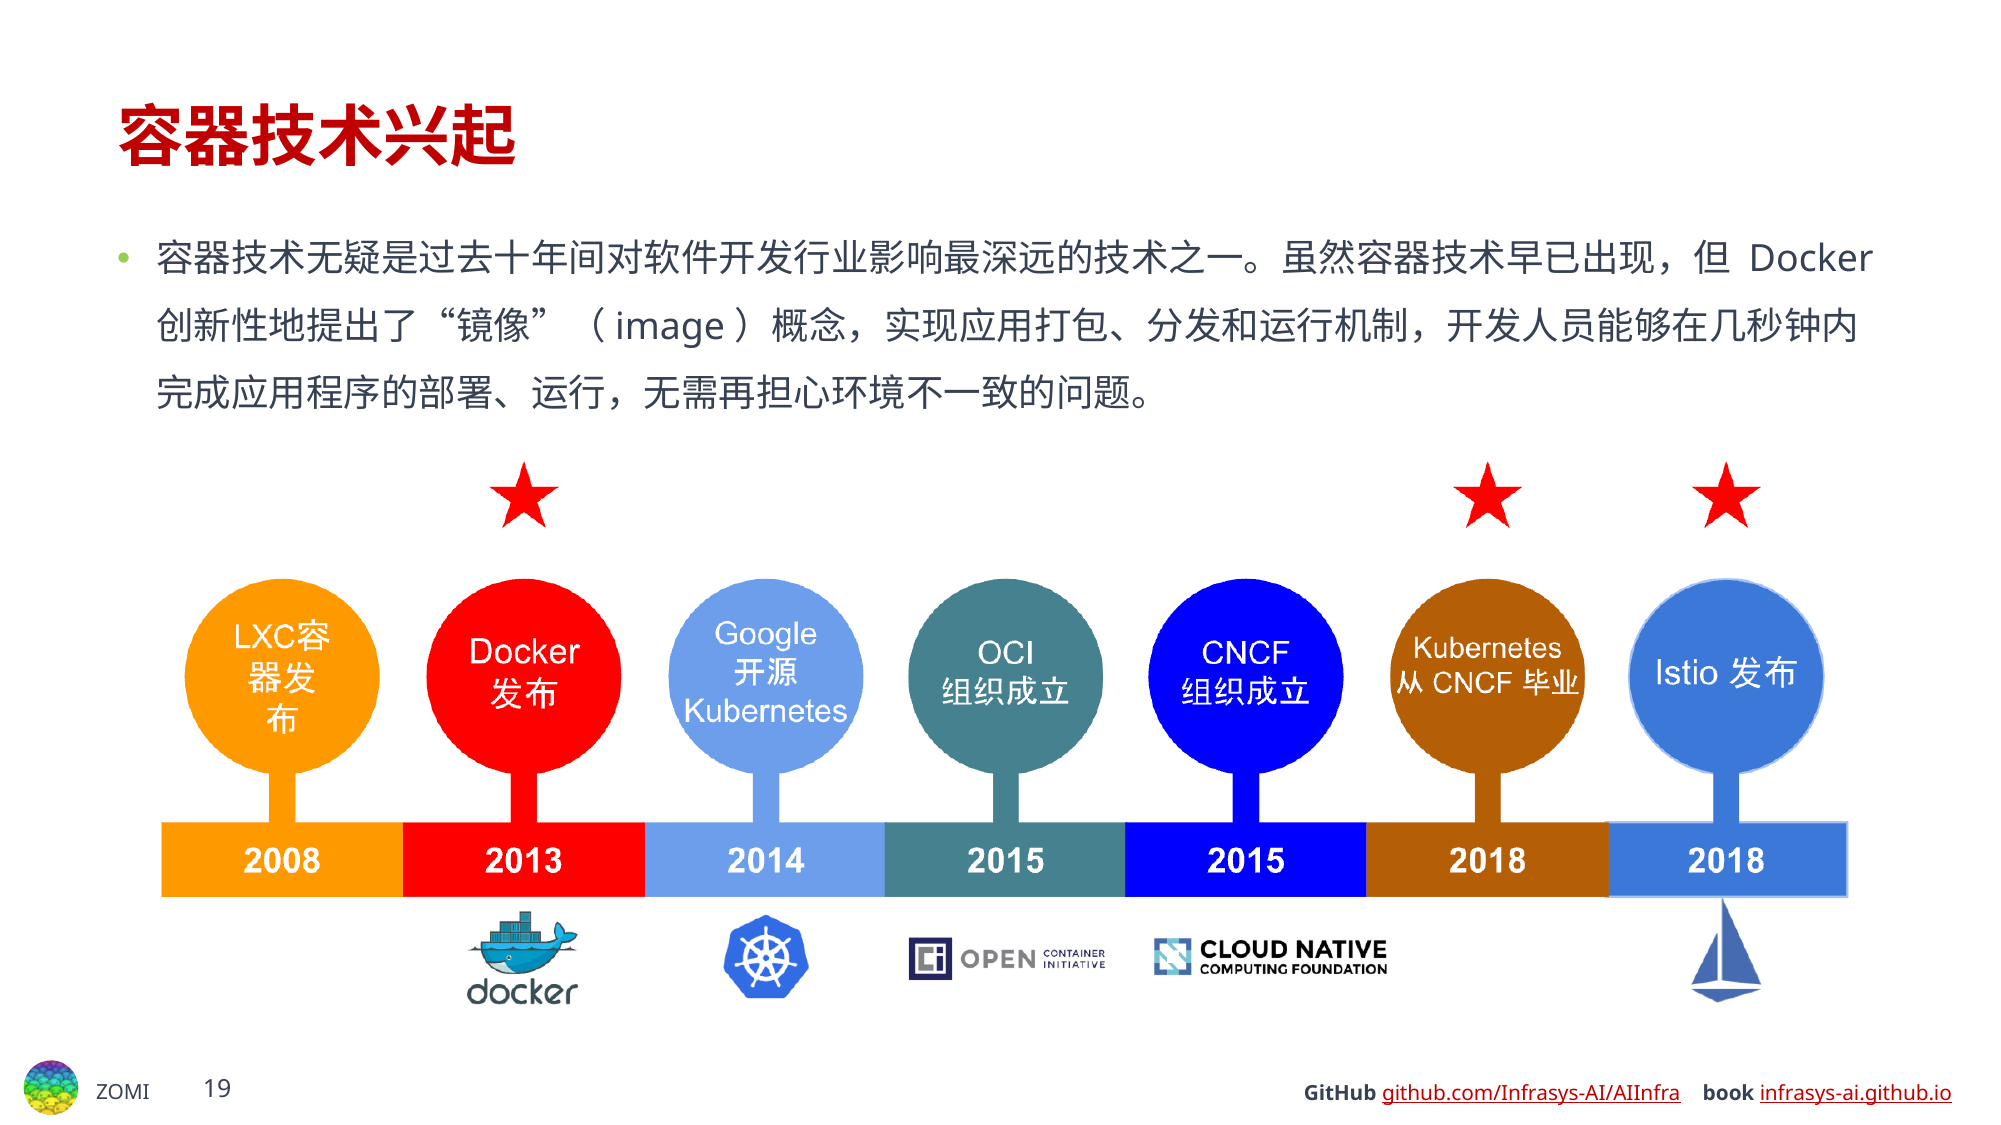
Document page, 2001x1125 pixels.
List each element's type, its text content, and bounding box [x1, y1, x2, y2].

picture [23, 1060, 79, 1115]
picture [132, 454, 1869, 1025]
list 容器技术无疑是过去十年间对软件开发行业影响最深远的技术之一。虽然容器技术早已出现，但 Docker 创新性地提出了“镜像”（image）概念，实现应用打包、分发和运行机制，开发人员能够在几秒钟内完成应用程序的部署、运行，无需再担心环境不一致的问题。 [102, 204, 1901, 1043]
title 容器技术兴起 [102, 85, 1901, 183]
